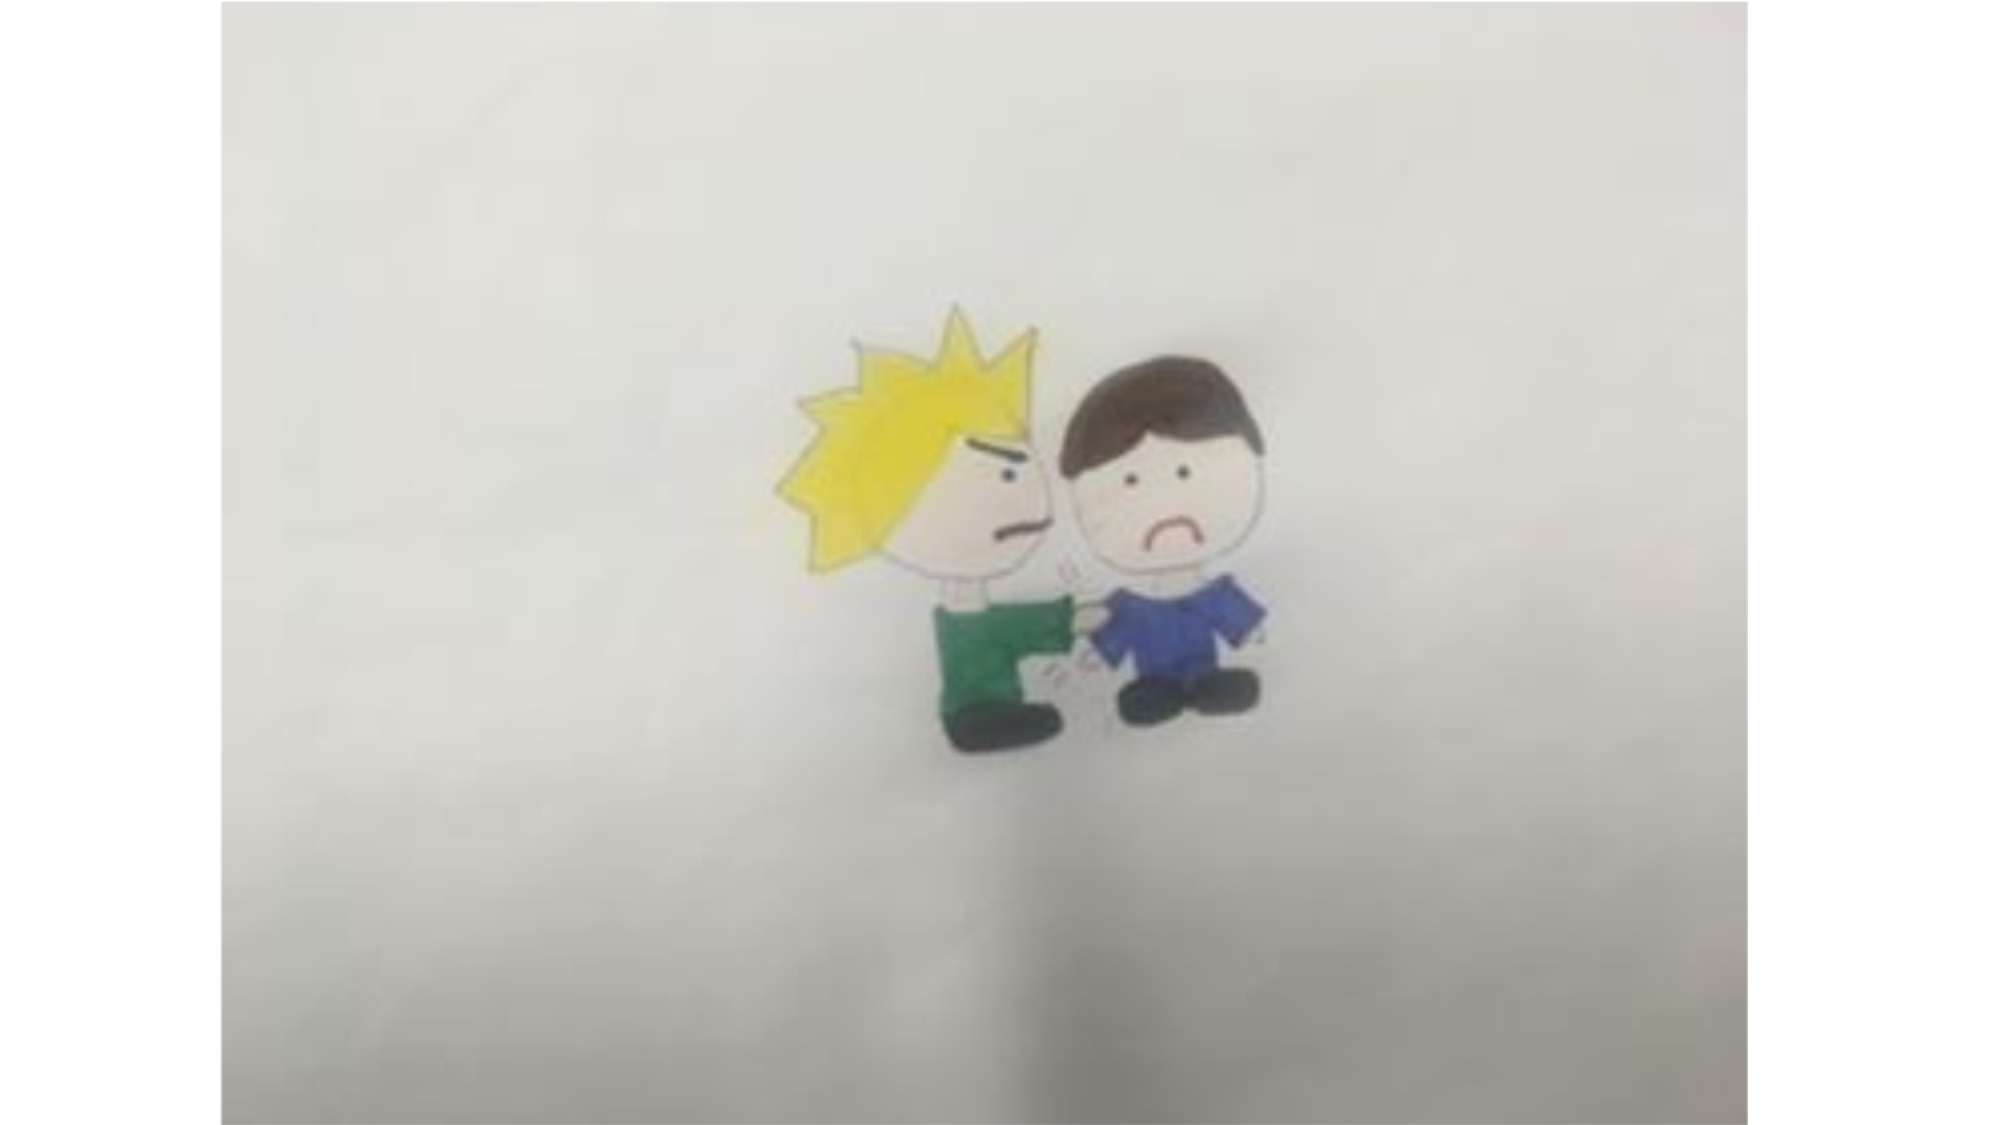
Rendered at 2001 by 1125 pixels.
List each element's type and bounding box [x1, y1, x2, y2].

picture [223, 0, 1746, 1125]
